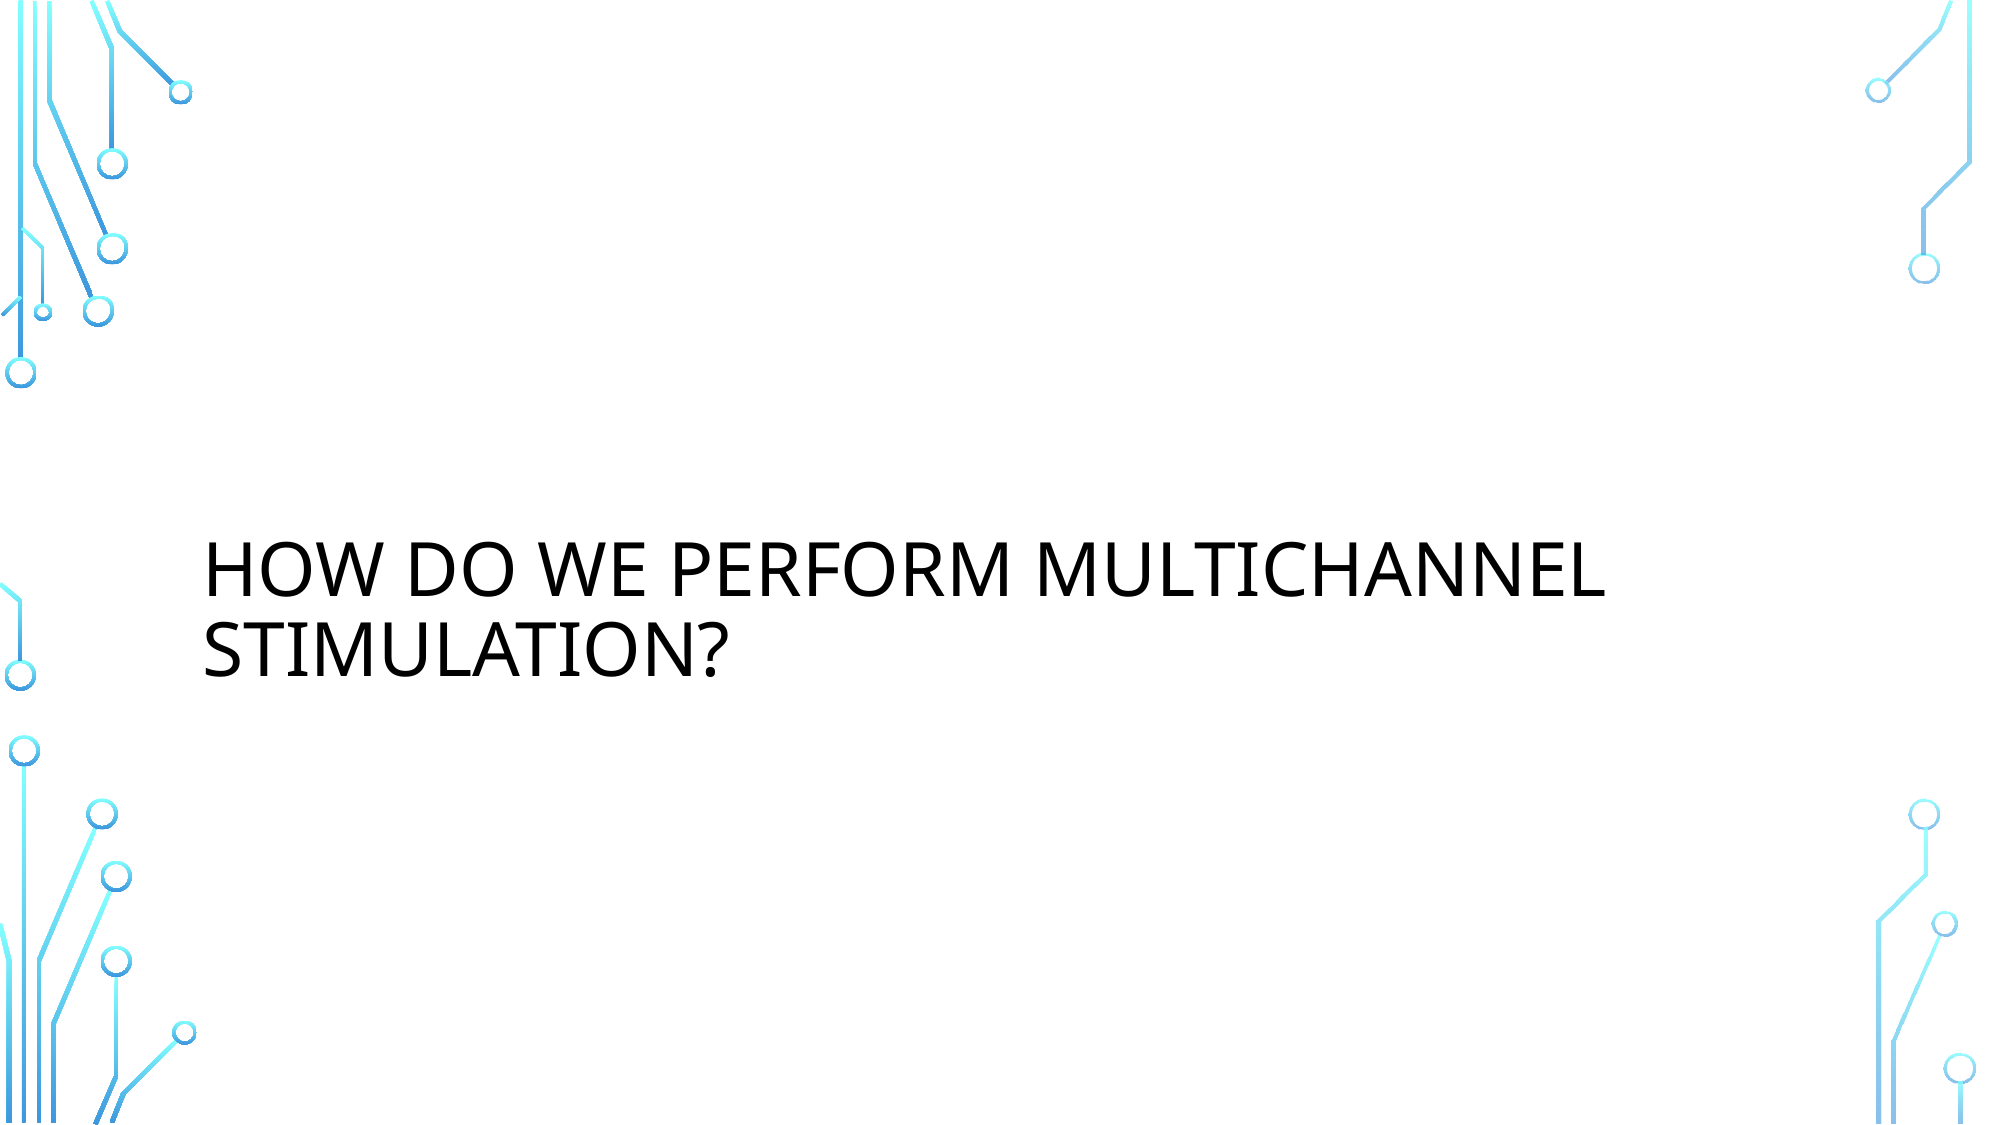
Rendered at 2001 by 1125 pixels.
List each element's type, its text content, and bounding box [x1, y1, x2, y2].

text_box [1891, 900, 1903, 907]
text_box [1920, 942, 1939, 978]
text_box [1934, 911, 1956, 917]
text_box [1967, 0, 1972, 8]
text_box [1913, 799, 1936, 805]
text_box [1967, 10, 1972, 59]
text_box [1948, 1053, 1972, 1059]
title HOW DO WE Perform multichannel stimulation? [187, 232, 1813, 701]
text_box [1902, 839, 1928, 895]
text_box [1869, 78, 1885, 83]
text_box [1942, 3, 1952, 19]
